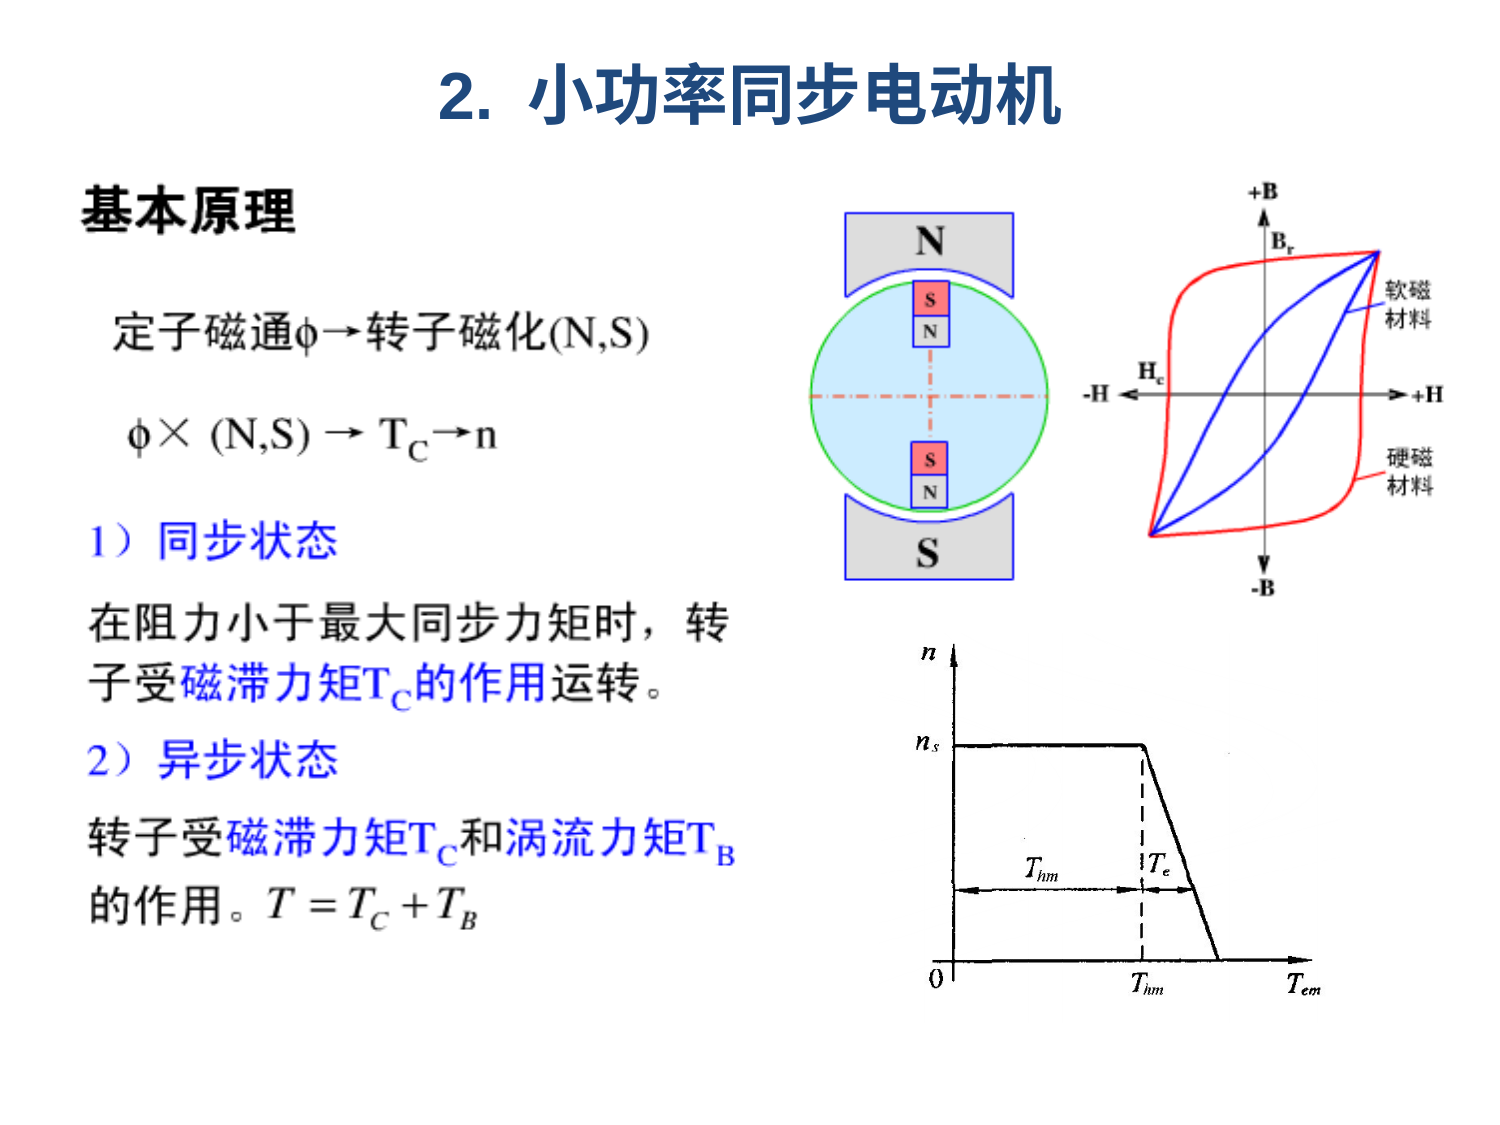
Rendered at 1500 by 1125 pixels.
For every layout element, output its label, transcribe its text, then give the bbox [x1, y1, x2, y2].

picture [46, 168, 1464, 1025]
text_box 2. 小功率同步电动机 [74, 45, 1425, 167]
